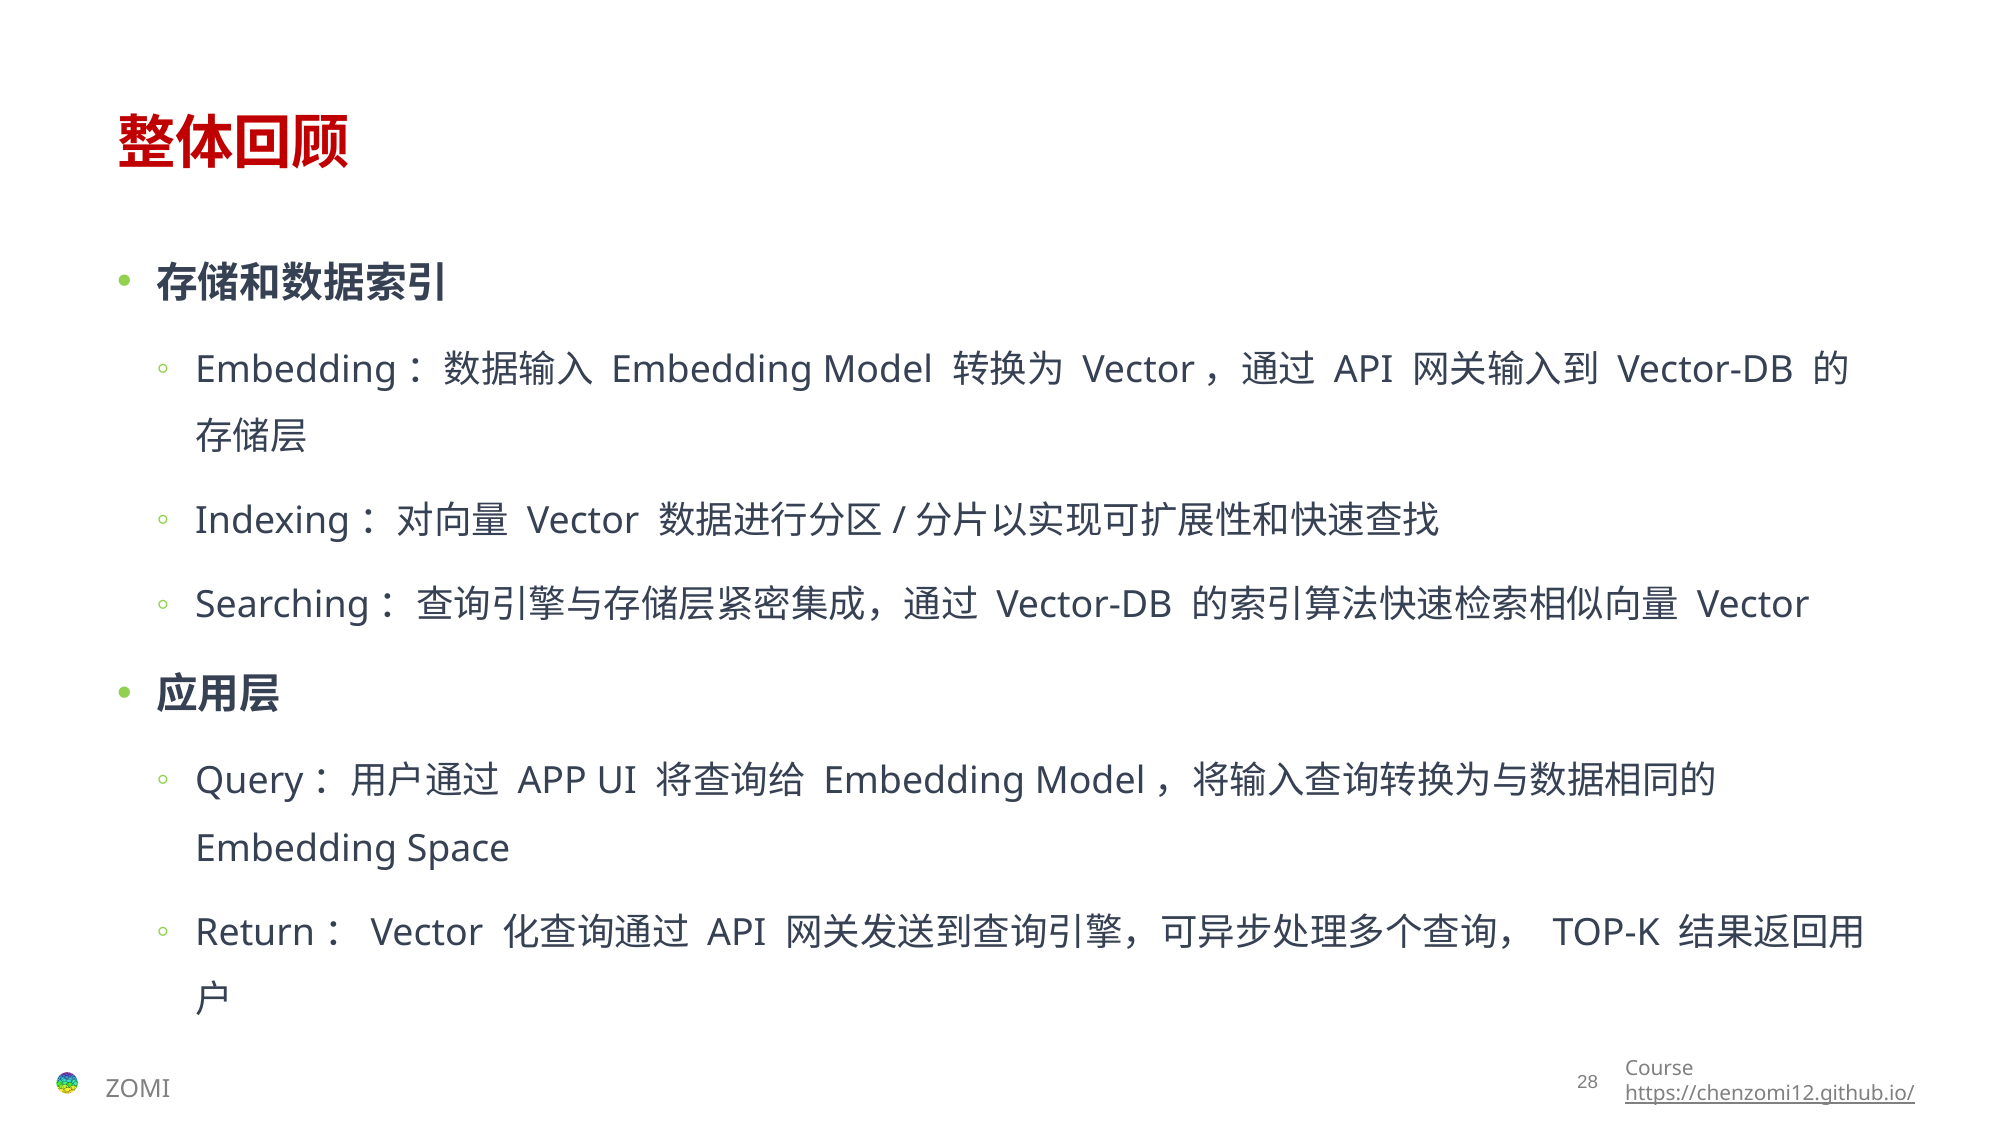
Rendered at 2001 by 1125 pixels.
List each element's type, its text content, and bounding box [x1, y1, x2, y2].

title 整体回顾 [102, 91, 1901, 189]
picture [57, 1073, 77, 1093]
list 存储和数据索引 Embedding：数据输入 Embedding Model 转换为 Vector，通过 API 网关输入到 Vector-DB 的存储层 Indexing：对向量 Vector 数据进行分区/分片以实现可扩展性和快速查找 Searching：查询引擎与存储层紧密集成，通过 Vector-DB 的索引算法快速检索相似向量 Vector 应用层 Query：用户通过 APP UI 将查询给 Embedding Model，将输入查询转换为与数据相同的 Embedding Space Return：Vector 化查询通过 API 网关发送到查询引擎，可异步处理多个查询， TOP-K 结果返回用户 [102, 223, 1901, 1043]
